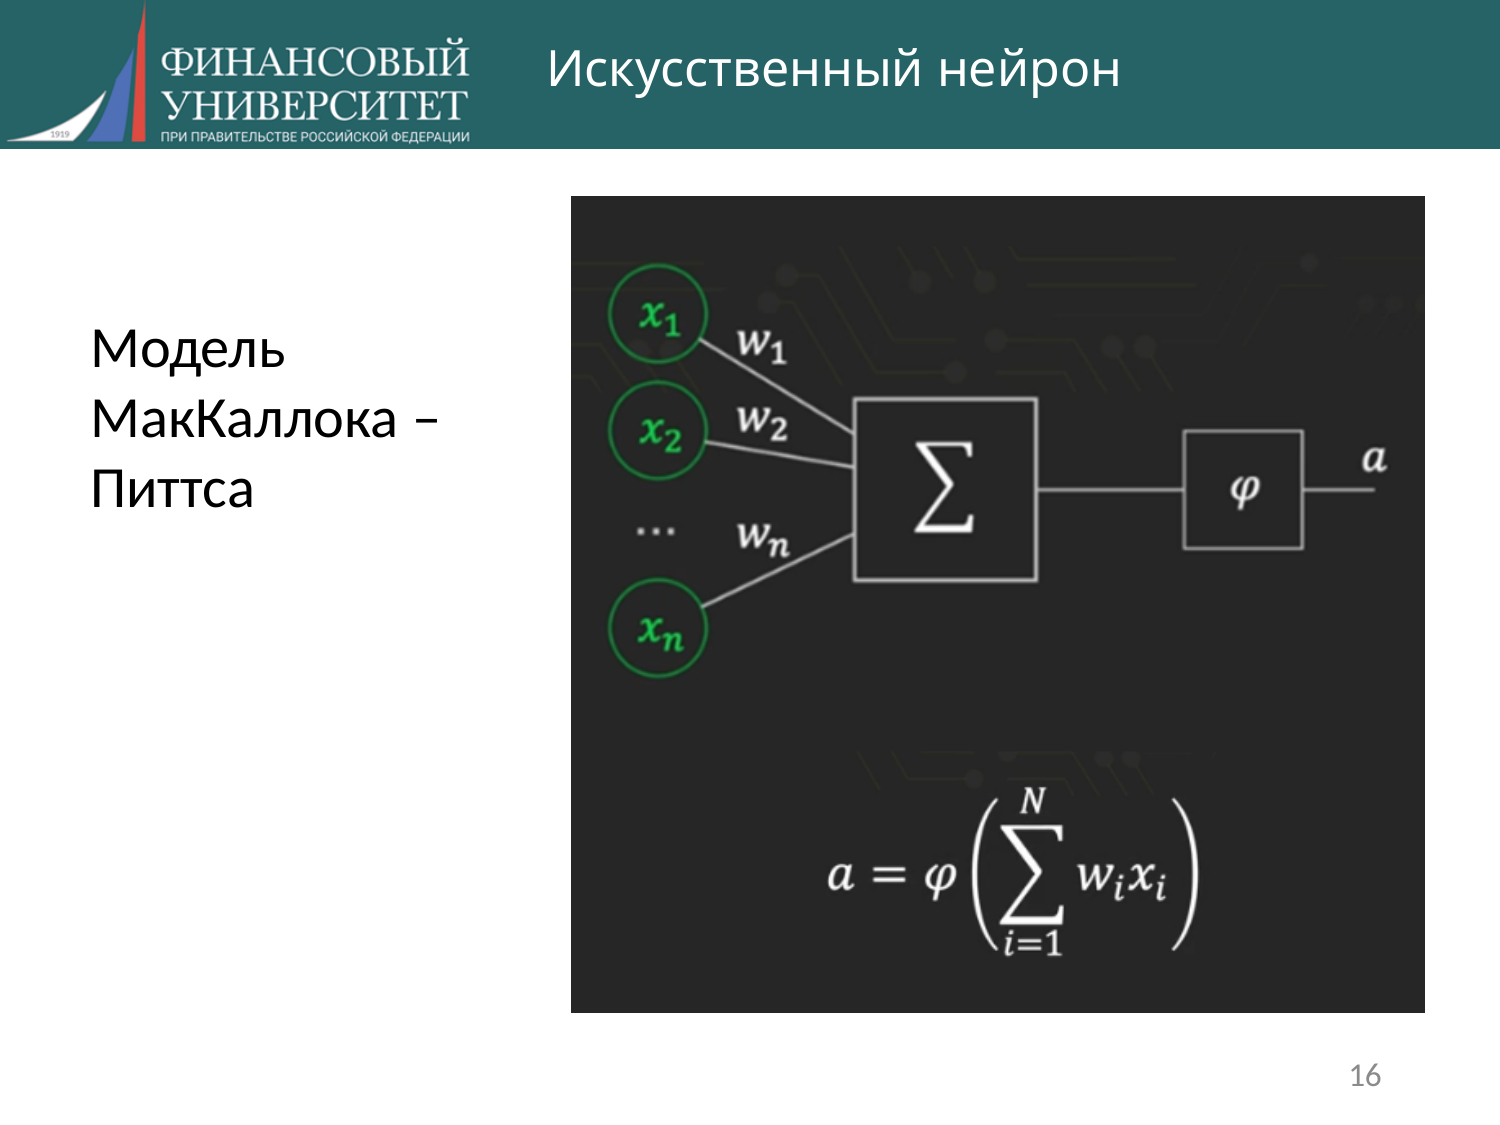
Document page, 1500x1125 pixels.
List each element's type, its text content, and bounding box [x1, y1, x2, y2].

title Искусственный нейрон [531, 20, 1479, 120]
slide_number 16 [1059, 1042, 1397, 1103]
text_box Модель МакКаллока – Питтса [75, 301, 494, 527]
picture [0, 0, 1500, 149]
picture [571, 196, 1425, 1013]
